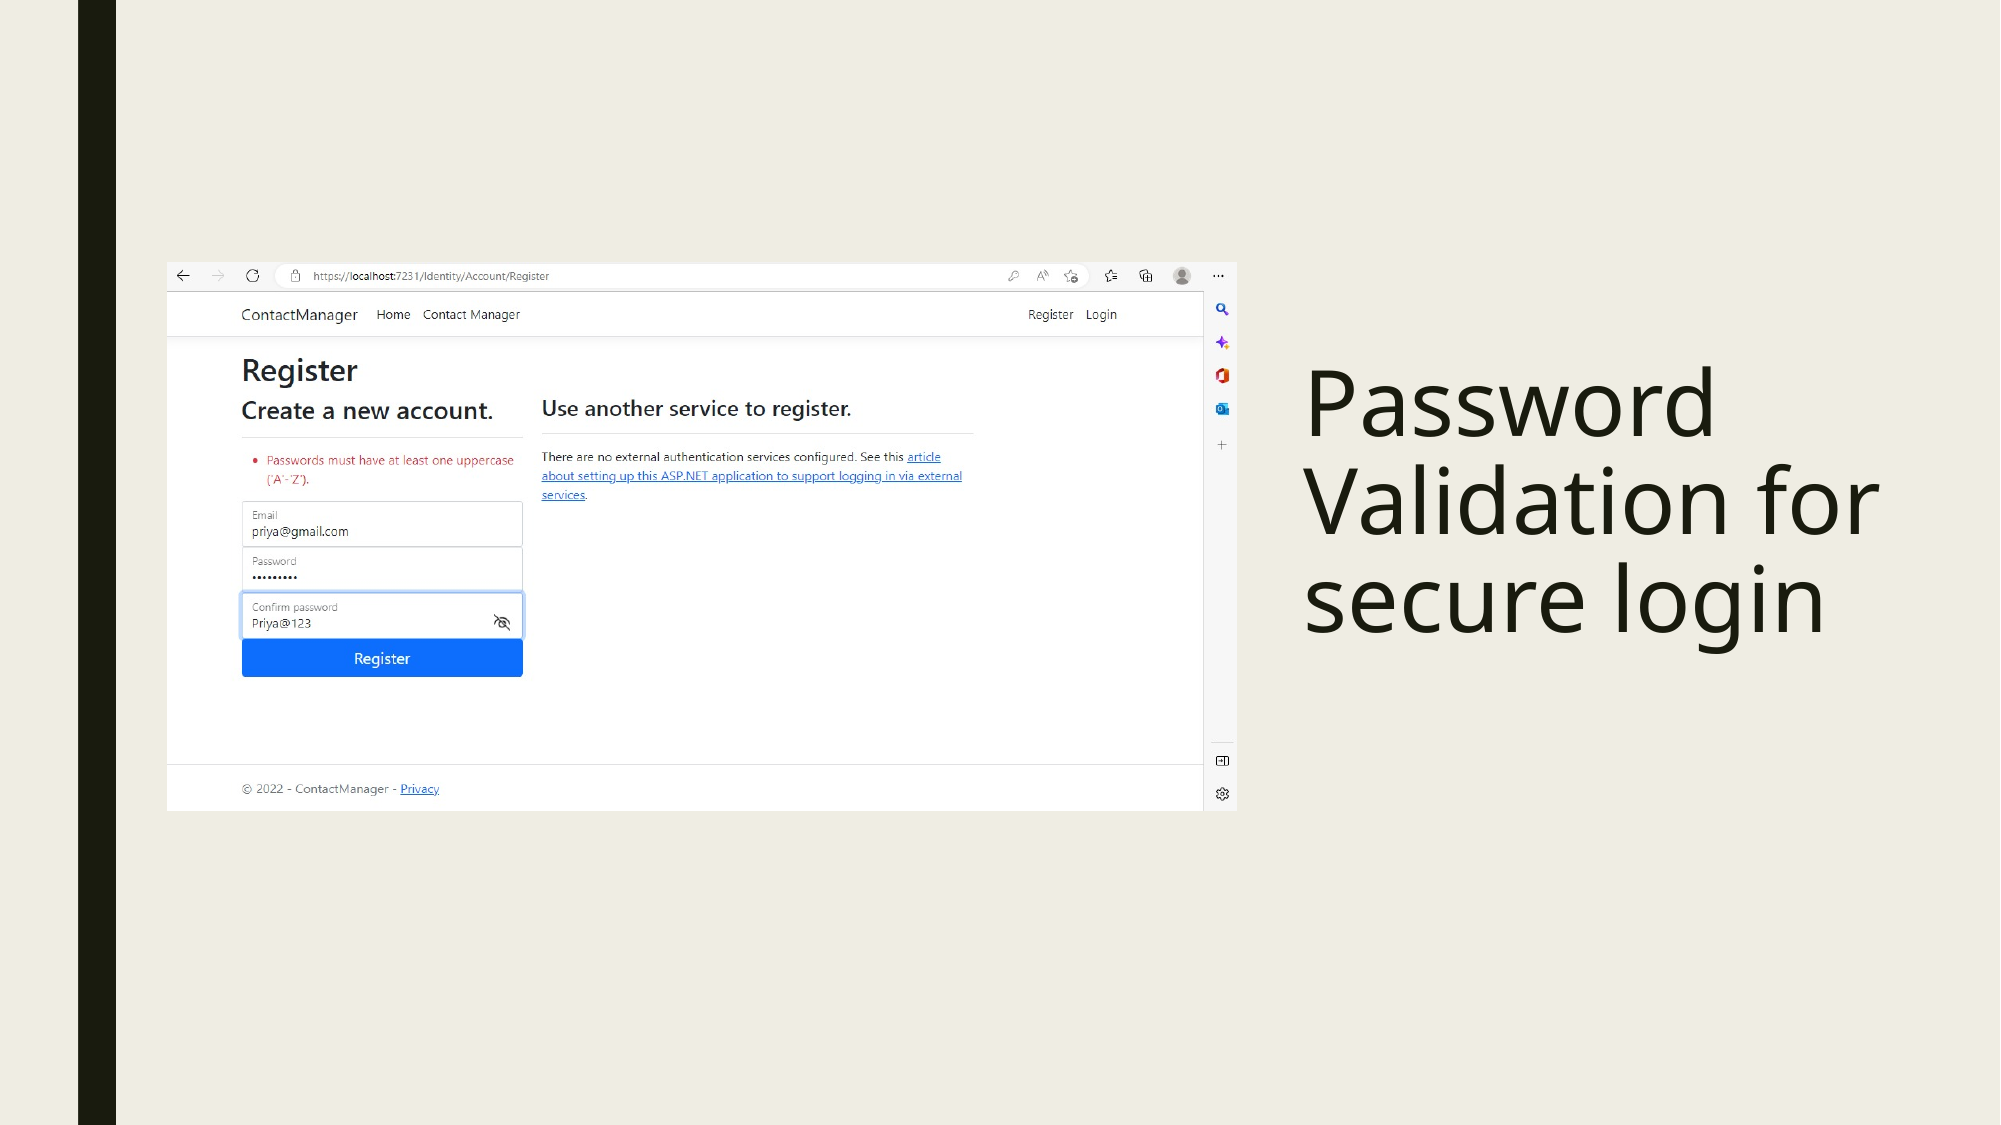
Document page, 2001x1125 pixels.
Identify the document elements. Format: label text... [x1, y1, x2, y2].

title Password Validation for secure login [1288, 350, 1903, 775]
picture [167, 262, 1237, 811]
text_box [76, 0, 119, 1125]
